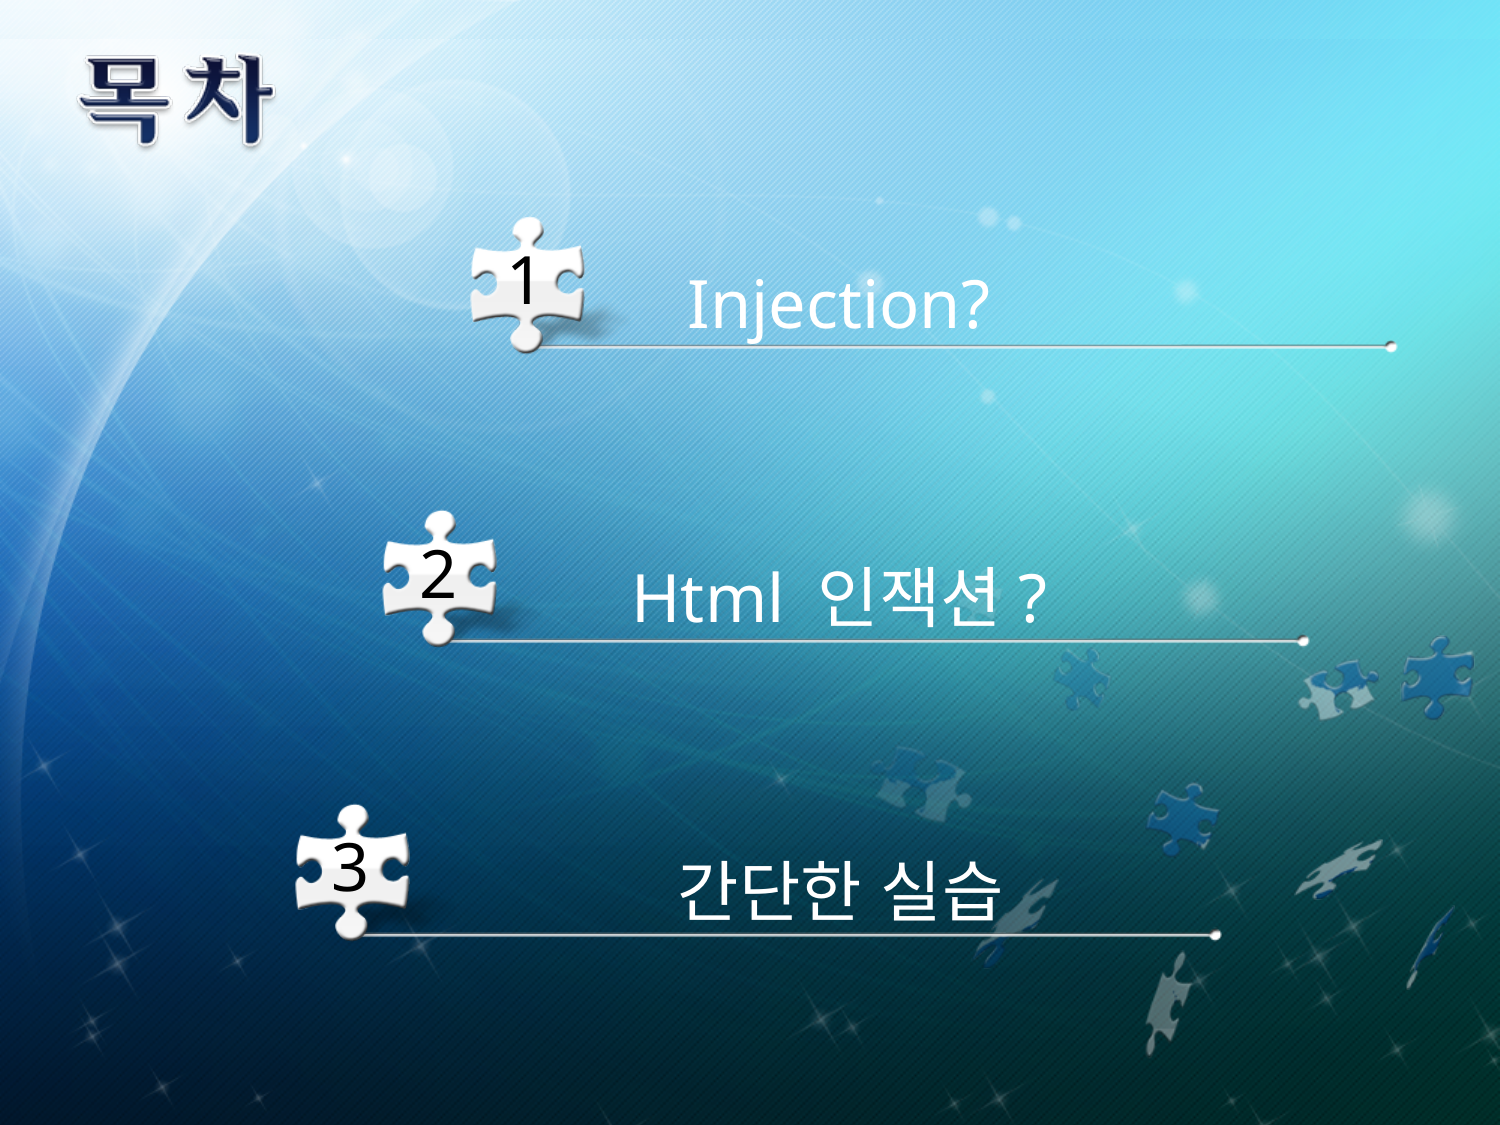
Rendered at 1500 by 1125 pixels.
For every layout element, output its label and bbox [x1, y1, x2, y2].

text_box [373, 489, 544, 652]
picture [0, 0, 1500, 1125]
text_box [285, 783, 456, 946]
text_box [460, 196, 631, 359]
